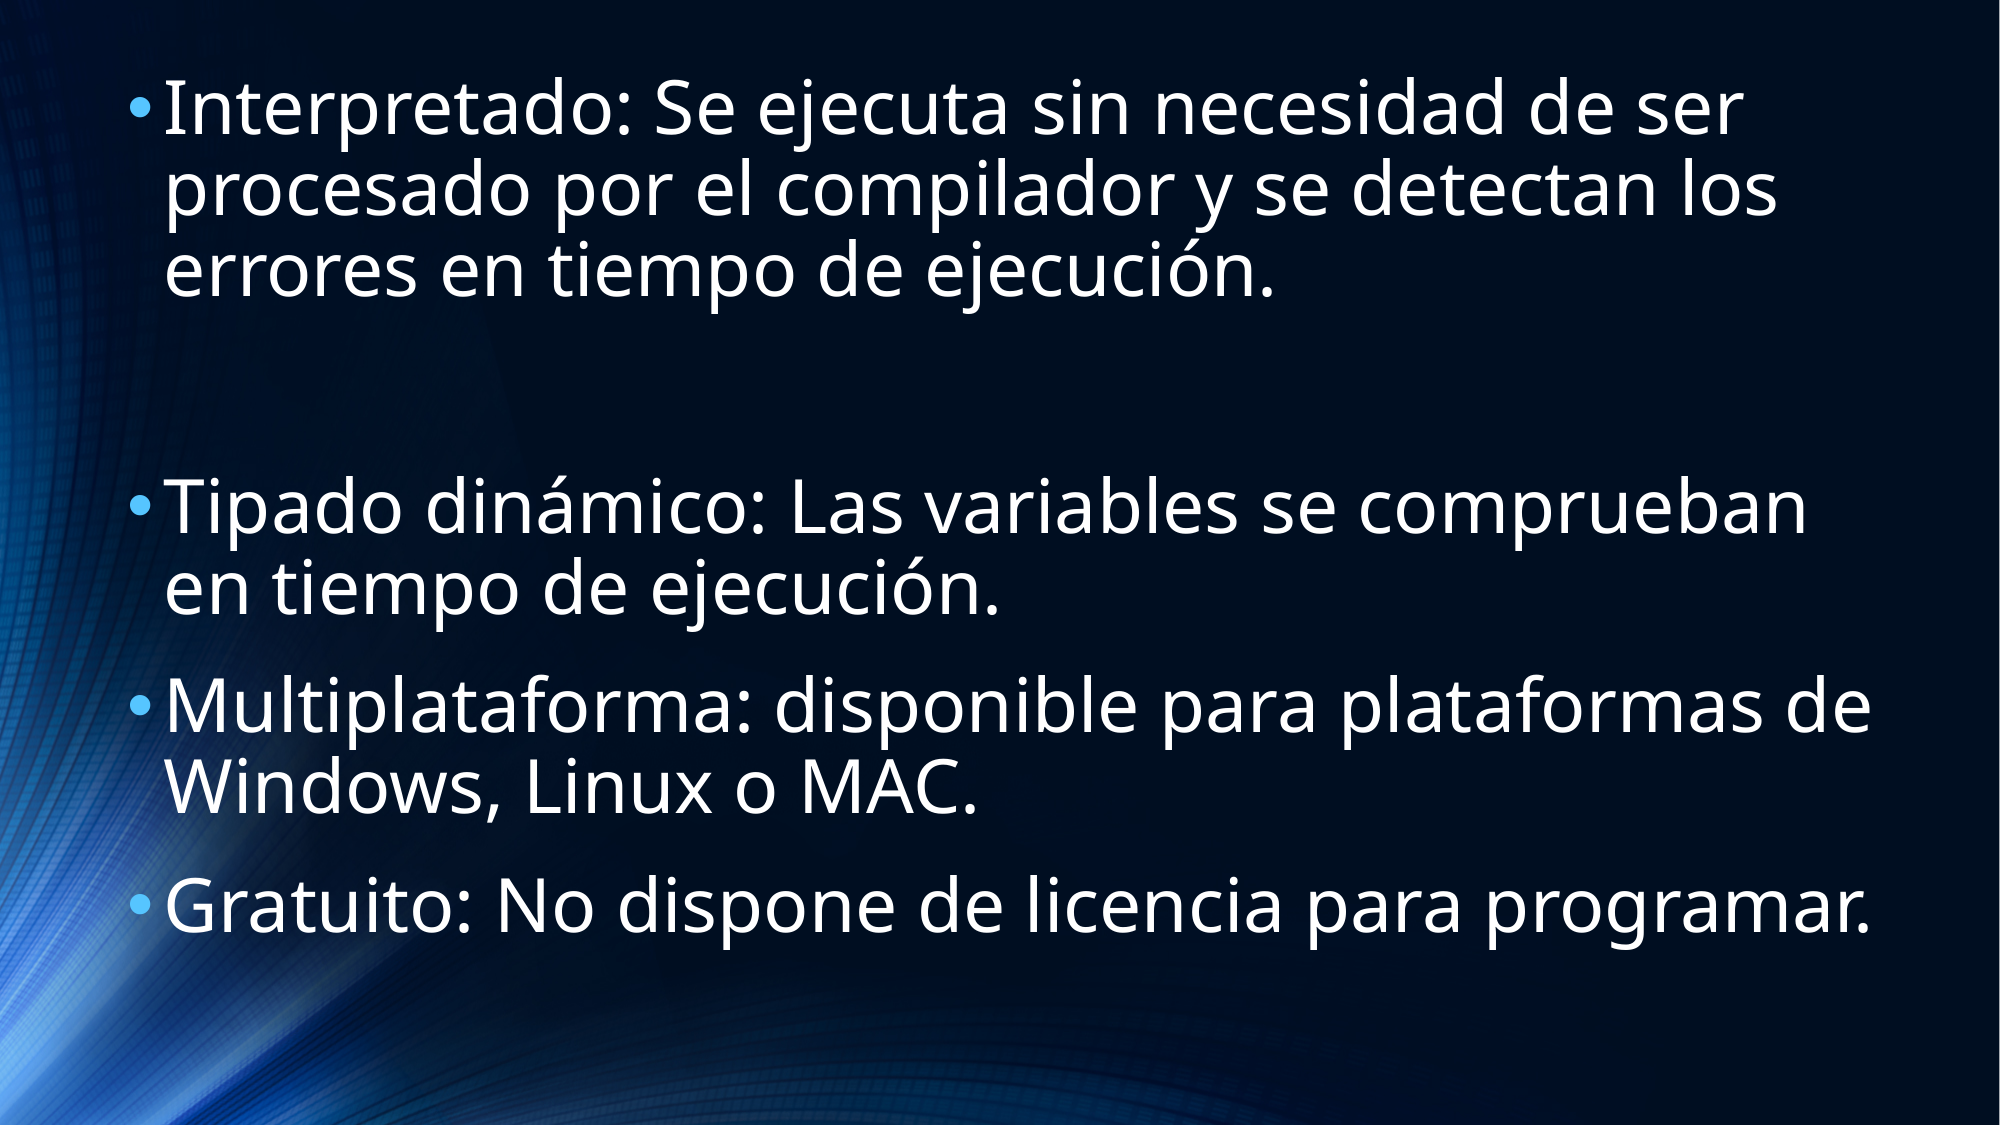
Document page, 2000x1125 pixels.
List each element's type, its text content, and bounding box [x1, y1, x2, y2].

list Interpretado: Se ejecuta sin necesidad de ser procesado por el compilador y se detectan los errores en tiempo de ejecución. Tipado dinámico: Las variables se comprueban en tiempo de ejecución. Multiplataforma: disponible para plataformas de Windows, Linux o MAC. Gratuito: No dispone de licencia para programar. [112, 62, 1925, 1050]
picture [0, 0, 2000, 1125]
